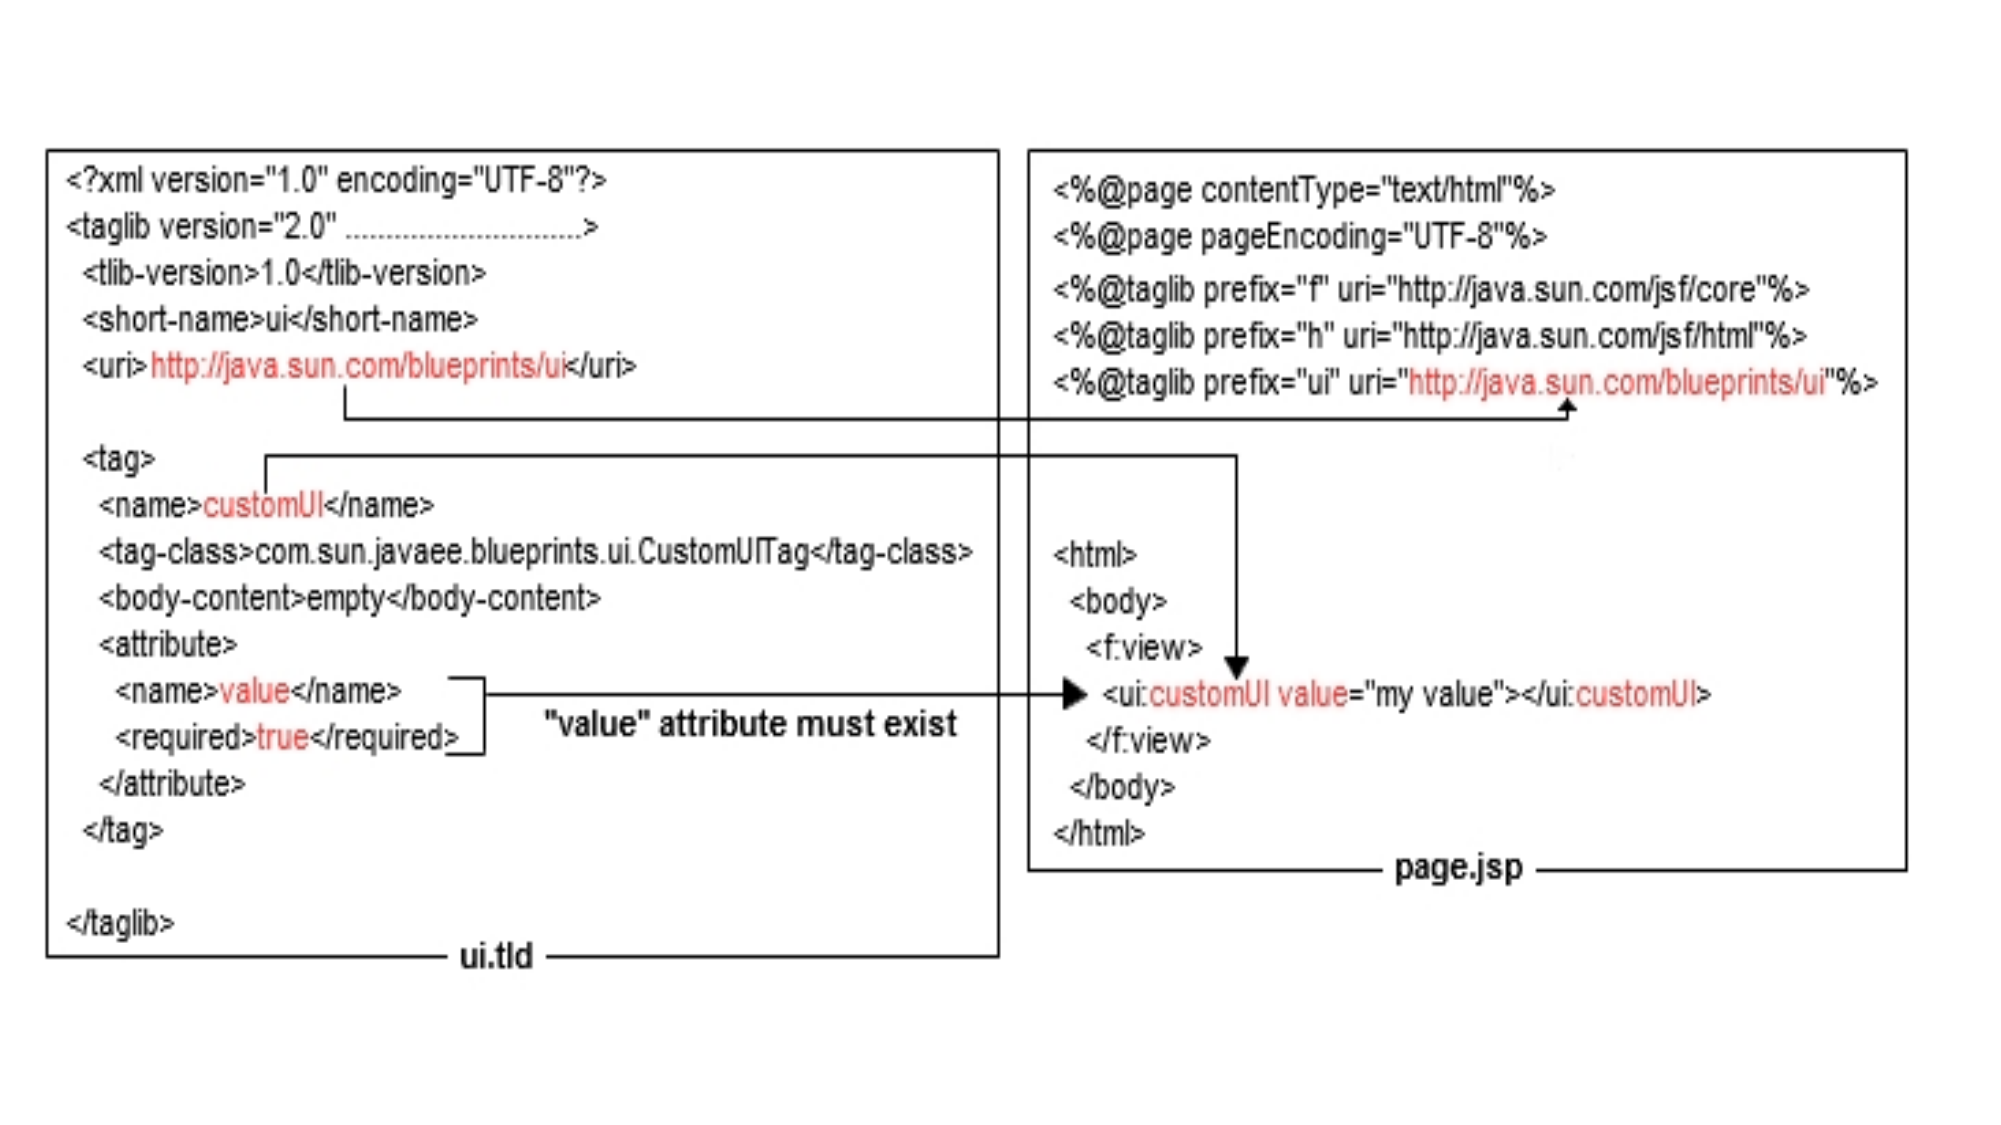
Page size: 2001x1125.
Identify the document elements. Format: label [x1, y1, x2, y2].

picture [0, 87, 1947, 1006]
